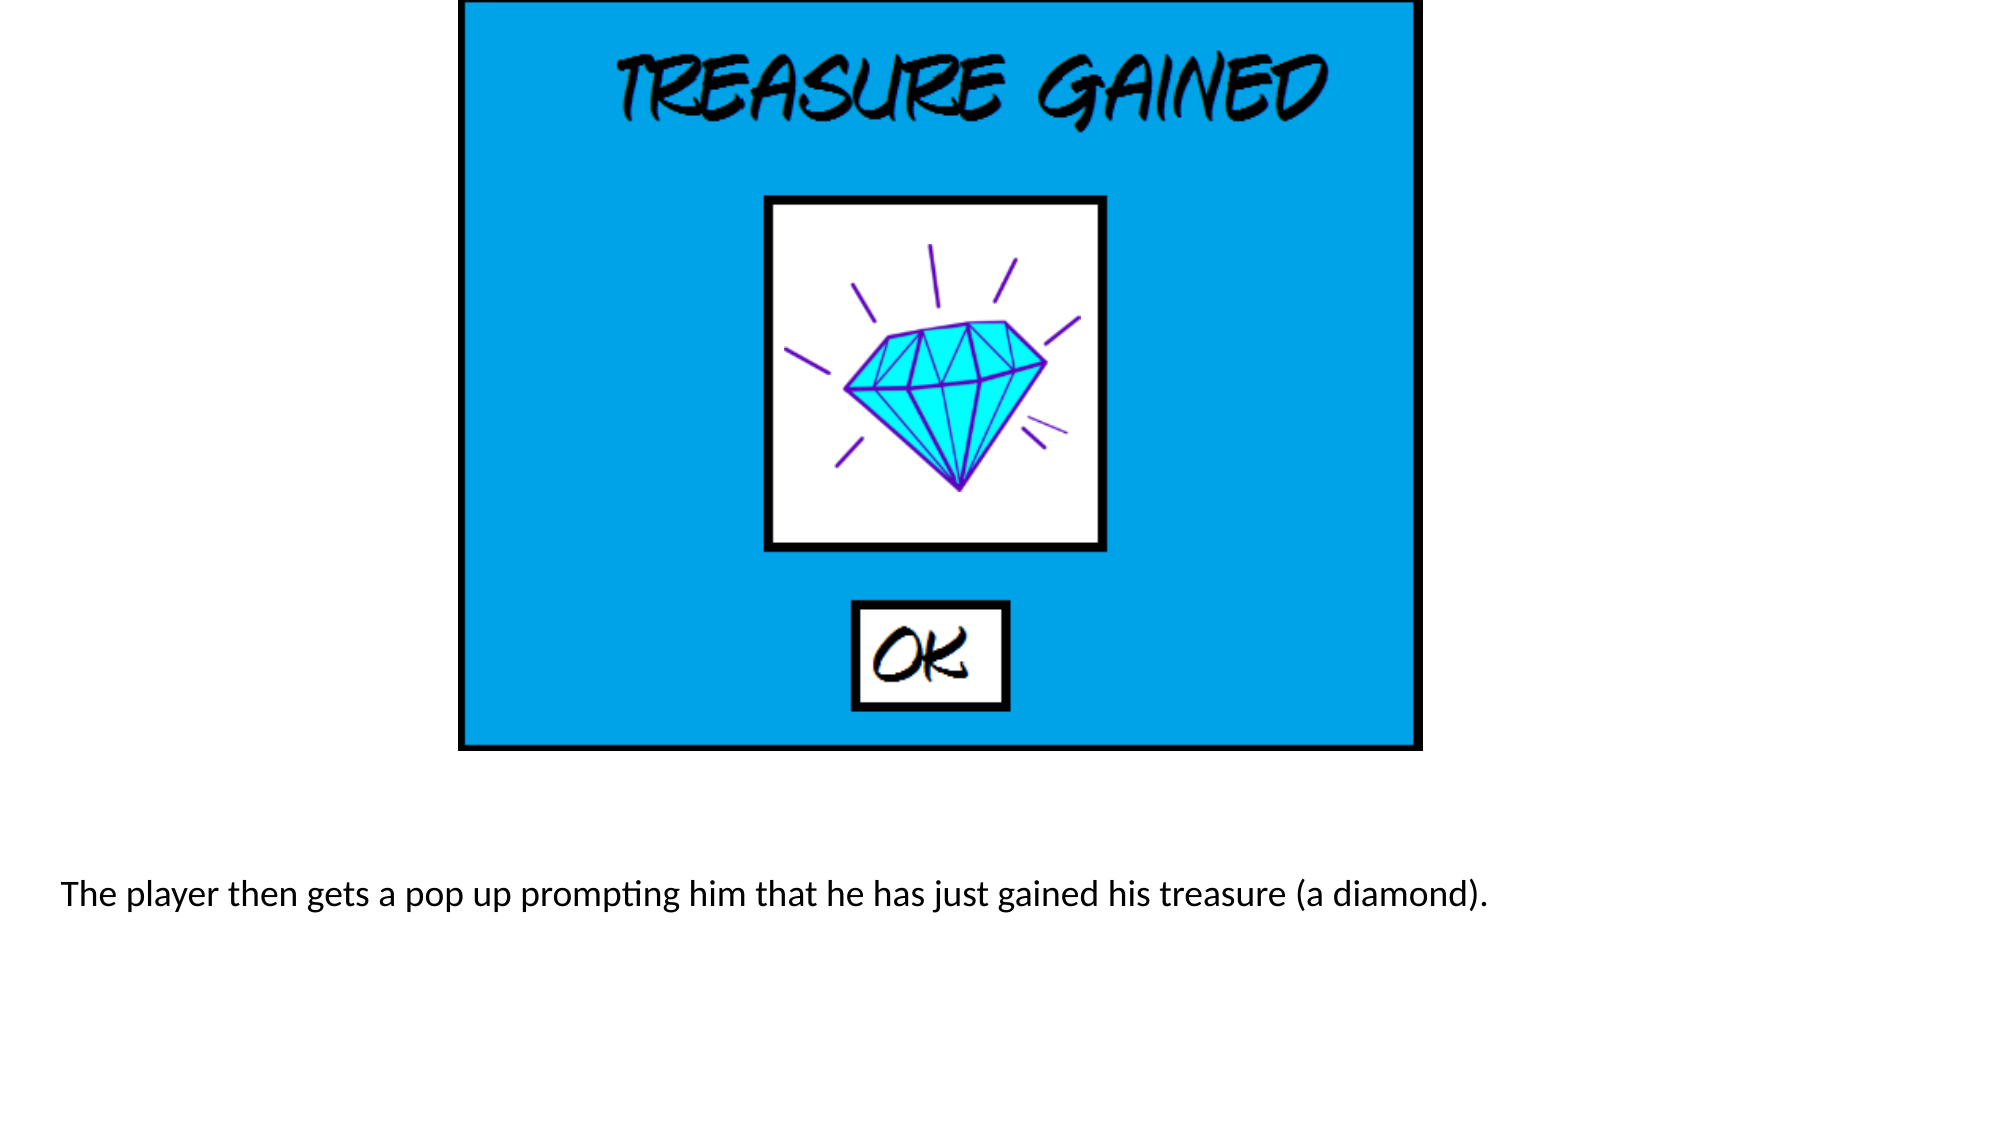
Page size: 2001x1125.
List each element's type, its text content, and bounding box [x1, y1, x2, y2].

picture [458, 0, 1423, 751]
title The player then gets a pop up prompting him that he has just gained his treasure (a diamond). [45, 785, 1771, 1004]
